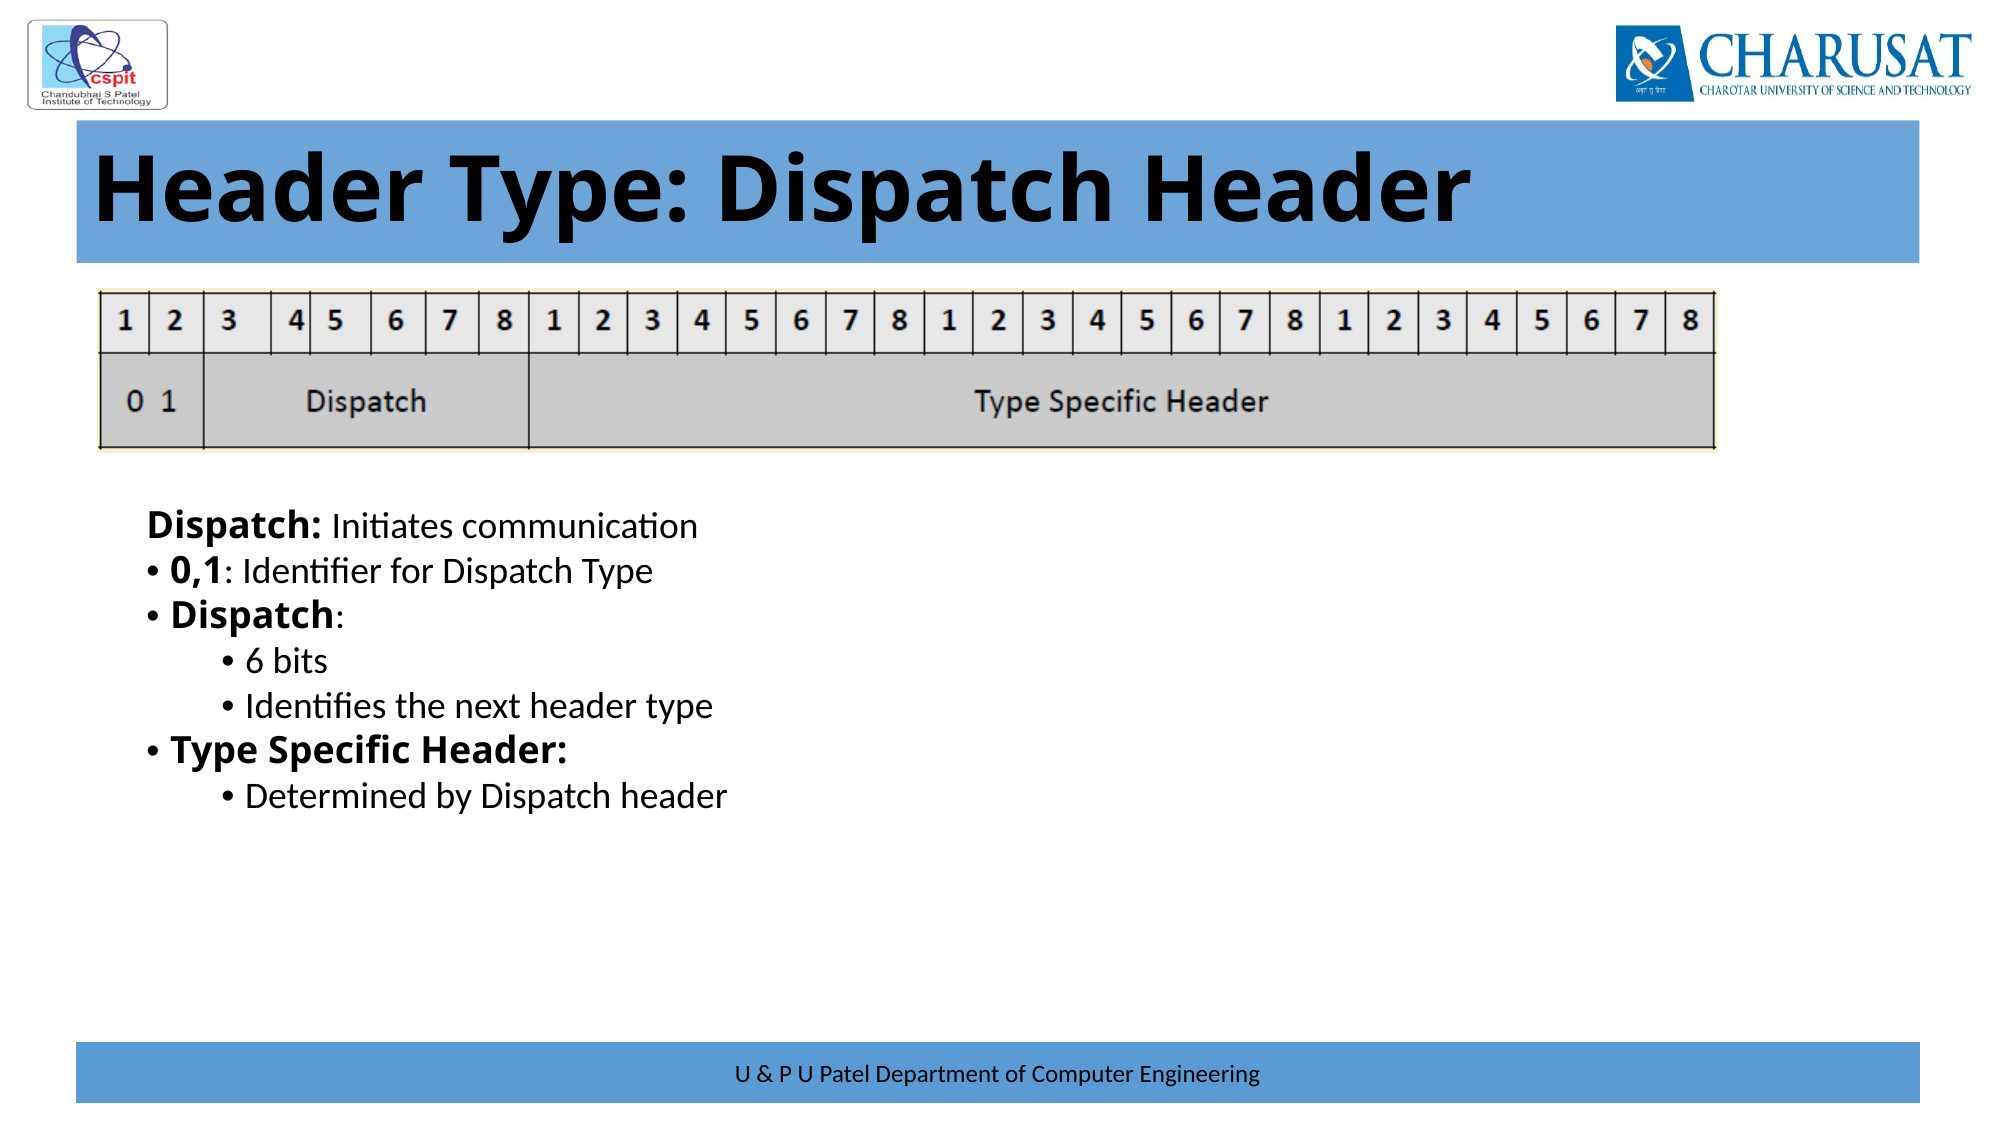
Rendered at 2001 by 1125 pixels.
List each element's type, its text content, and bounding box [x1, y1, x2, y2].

picture [1609, 16, 1979, 106]
title Header Type: Dispatch Header [76, 120, 1920, 263]
picture [21, 16, 173, 113]
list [97, 288, 1718, 453]
text_box Dispatch: Initiates communication • 0,1: Identifier for Dispatch Type • Dispatch: • 6 bits • Identifies the next header type • Type Specific Header: • Determined by Dispatch header [131, 493, 1132, 824]
